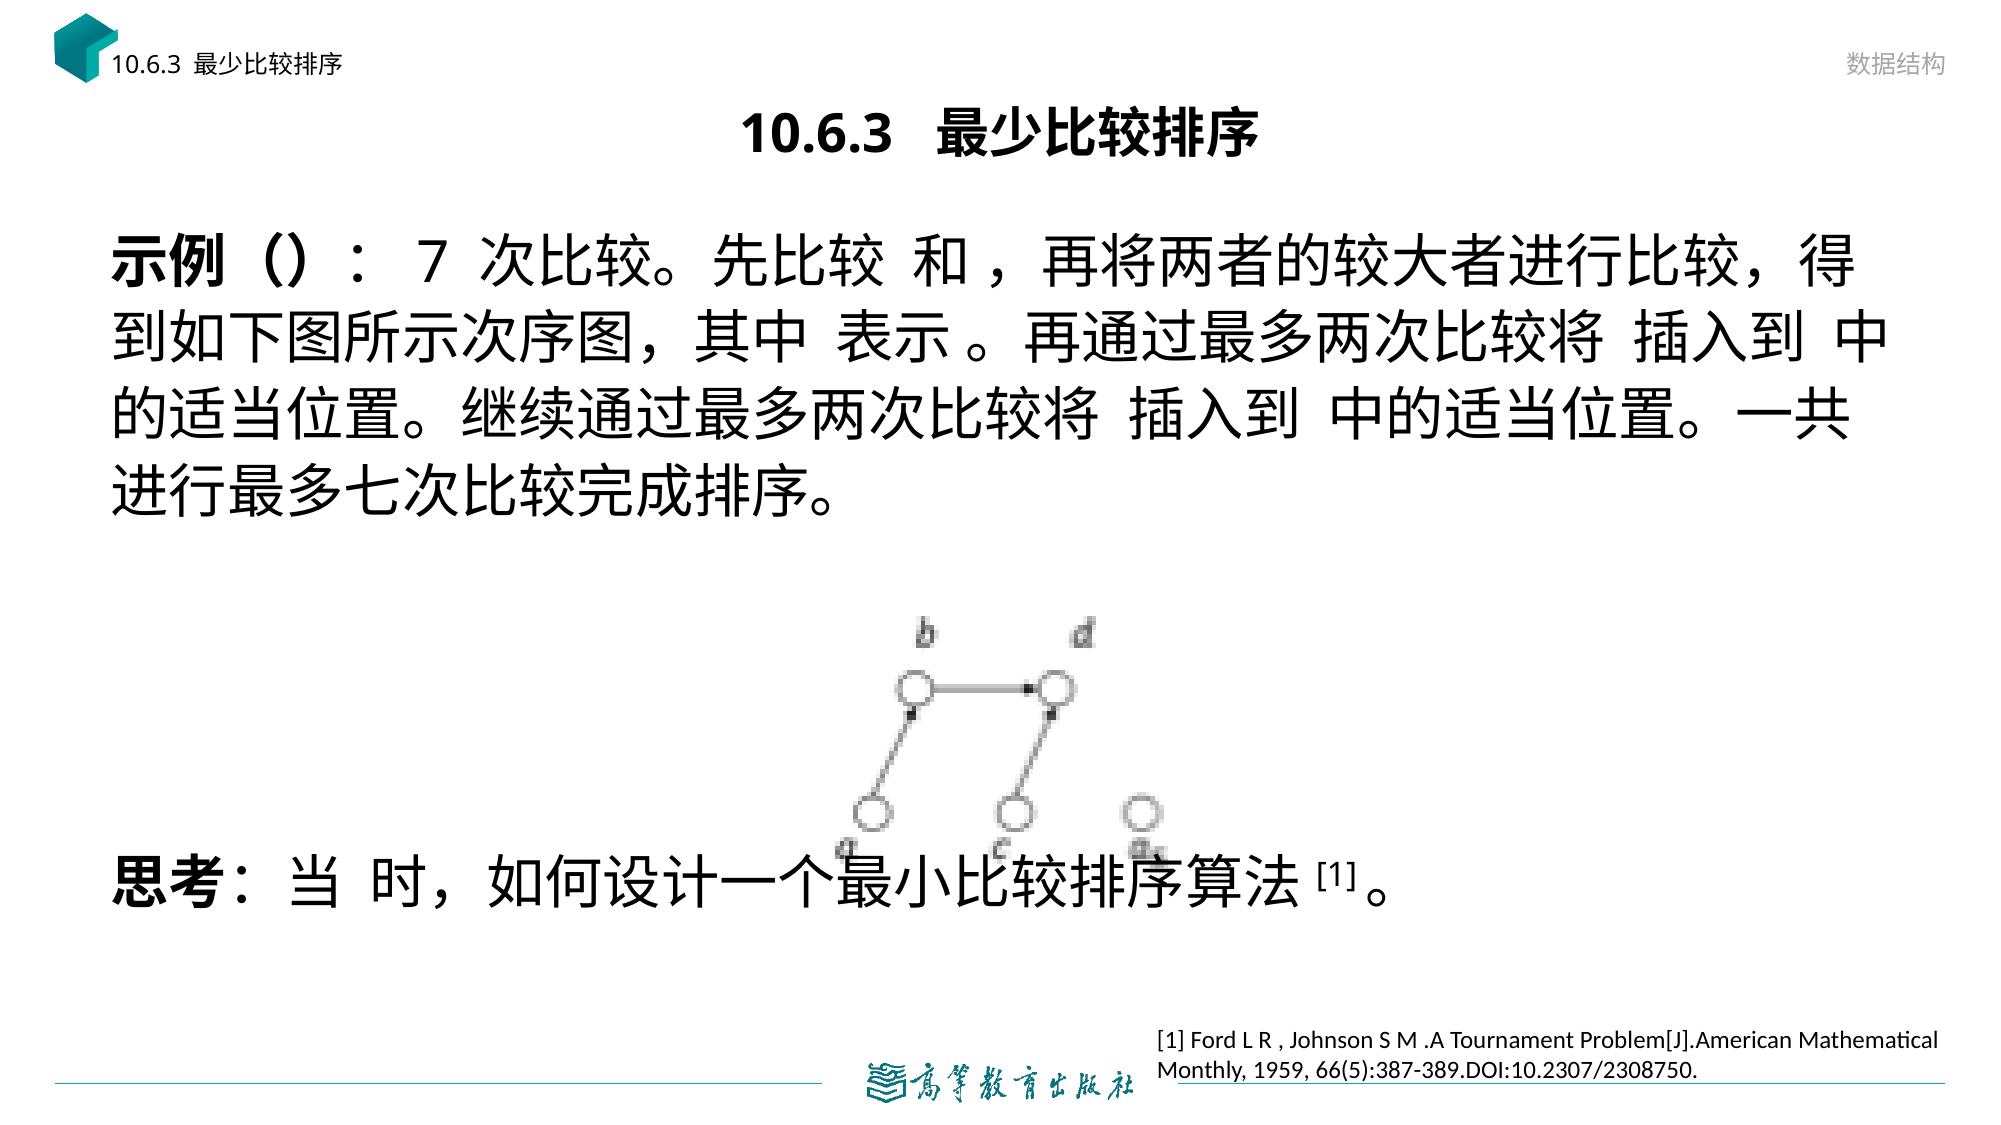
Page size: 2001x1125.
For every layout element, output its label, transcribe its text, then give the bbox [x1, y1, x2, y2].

picture [867, 1063, 1133, 1103]
list 数据结构 [1115, 32, 1962, 86]
picture [818, 599, 1182, 882]
title 10.6.3 最少比较排序 [137, 92, 1863, 178]
subtitle 10.6.3 最少比较排序 [95, 44, 894, 99]
text_box [1] Ford L R , Johnson S M .A Tournament Problem[J].American Mathematical Monthly, 1959, 66(5):387-389.DOI:10.2307/2308750. [1142, 1016, 2000, 1091]
